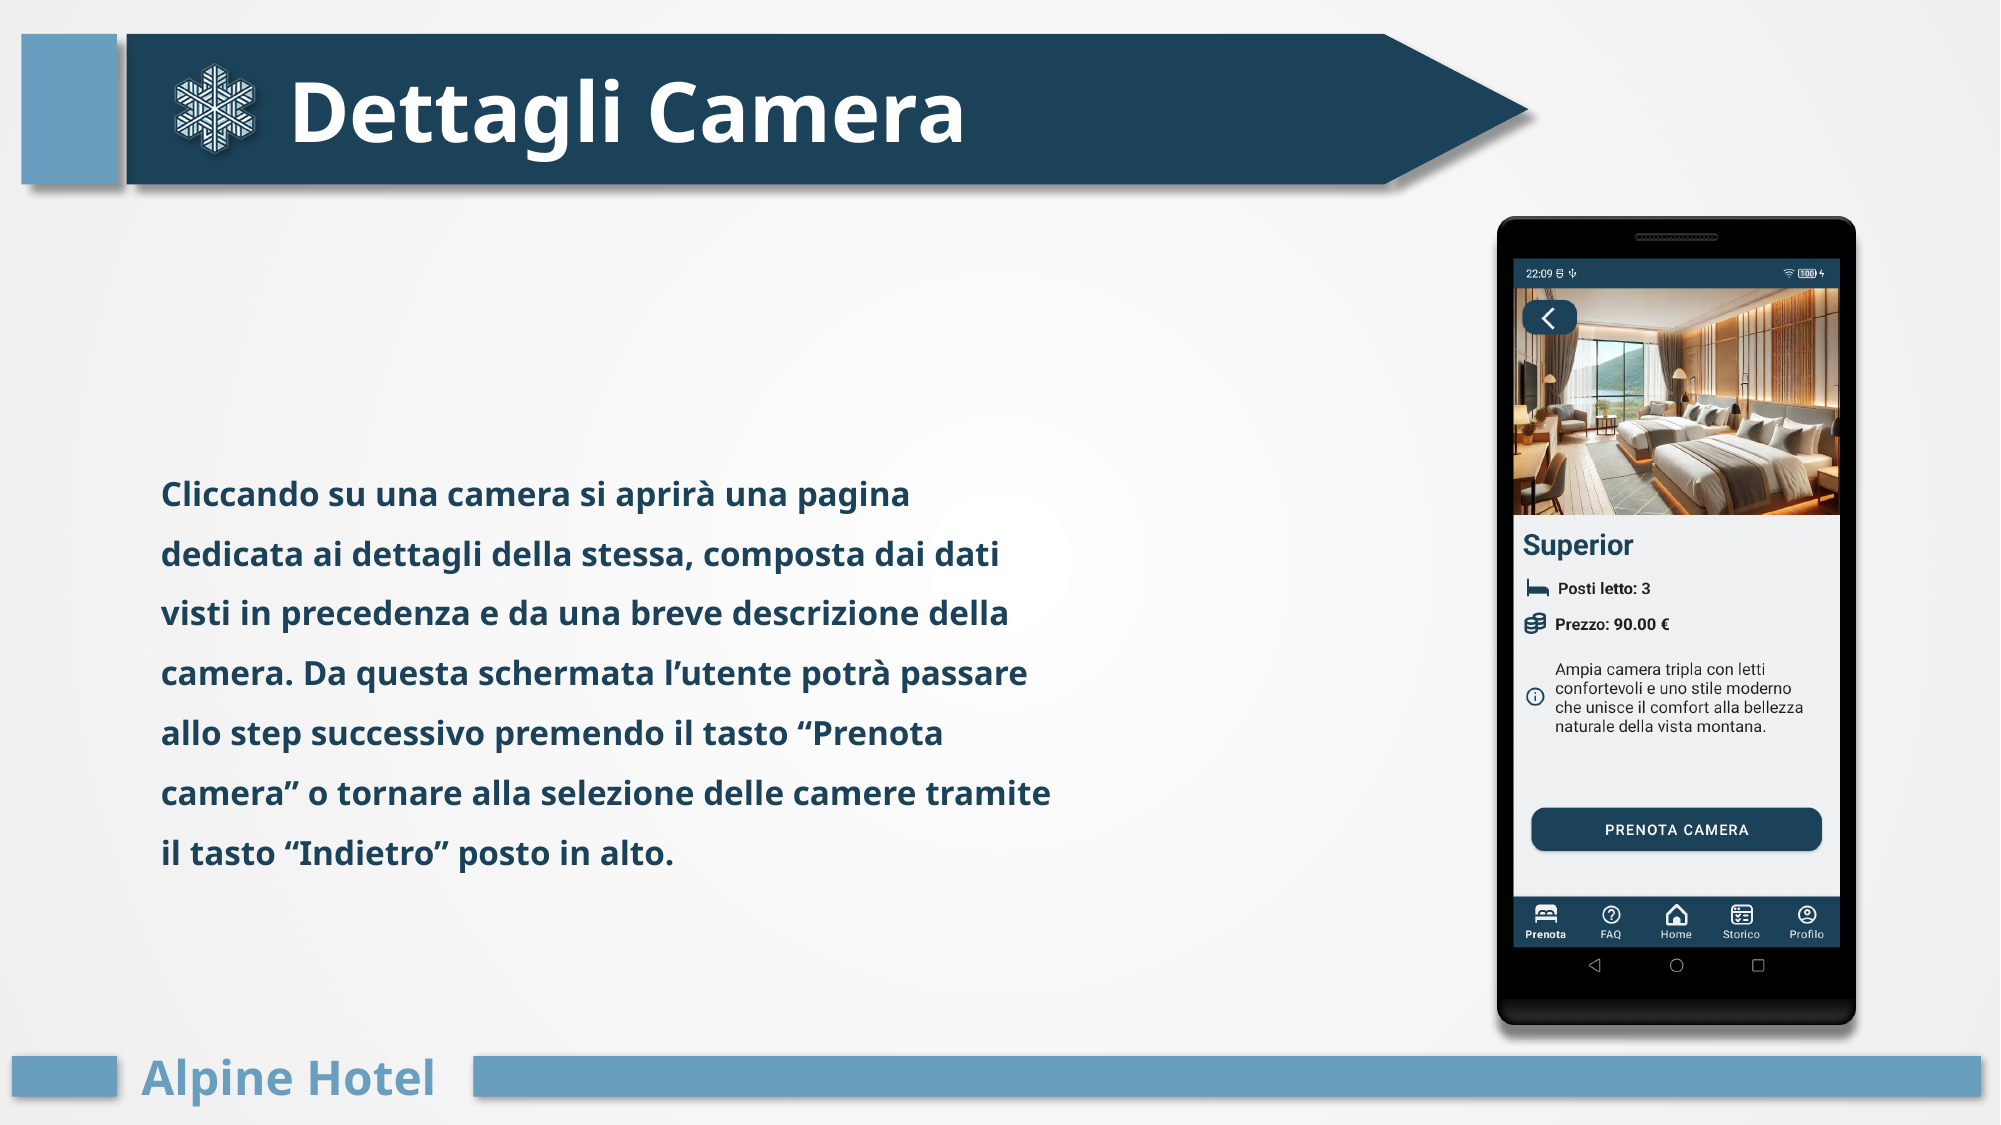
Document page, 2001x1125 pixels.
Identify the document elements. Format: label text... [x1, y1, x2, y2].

text_box [1384, 33, 1529, 185]
title Dettagli Camera [273, 34, 1050, 185]
text_box [126, 33, 1384, 185]
picture [1496, 216, 1856, 1025]
title Alpine Hotel [126, 1001, 1238, 1125]
text_box [11, 1056, 117, 1097]
subtitle Cliccando su una camera si aprirà una pagina dedicata ai dettagli della stessa, composta dai dati visti in precedenza e da una breve descrizione della camera. Da questa schermata l’utente potrà passare allo step successivo premendo il tasto “Prenota camera” o tornare alla selezione delle camere tramite il tasto “Indietro” posto in alto. [145, 445, 1070, 796]
text_box [21, 33, 117, 185]
picture [153, 48, 276, 171]
text_box [1238, 1056, 1981, 1097]
